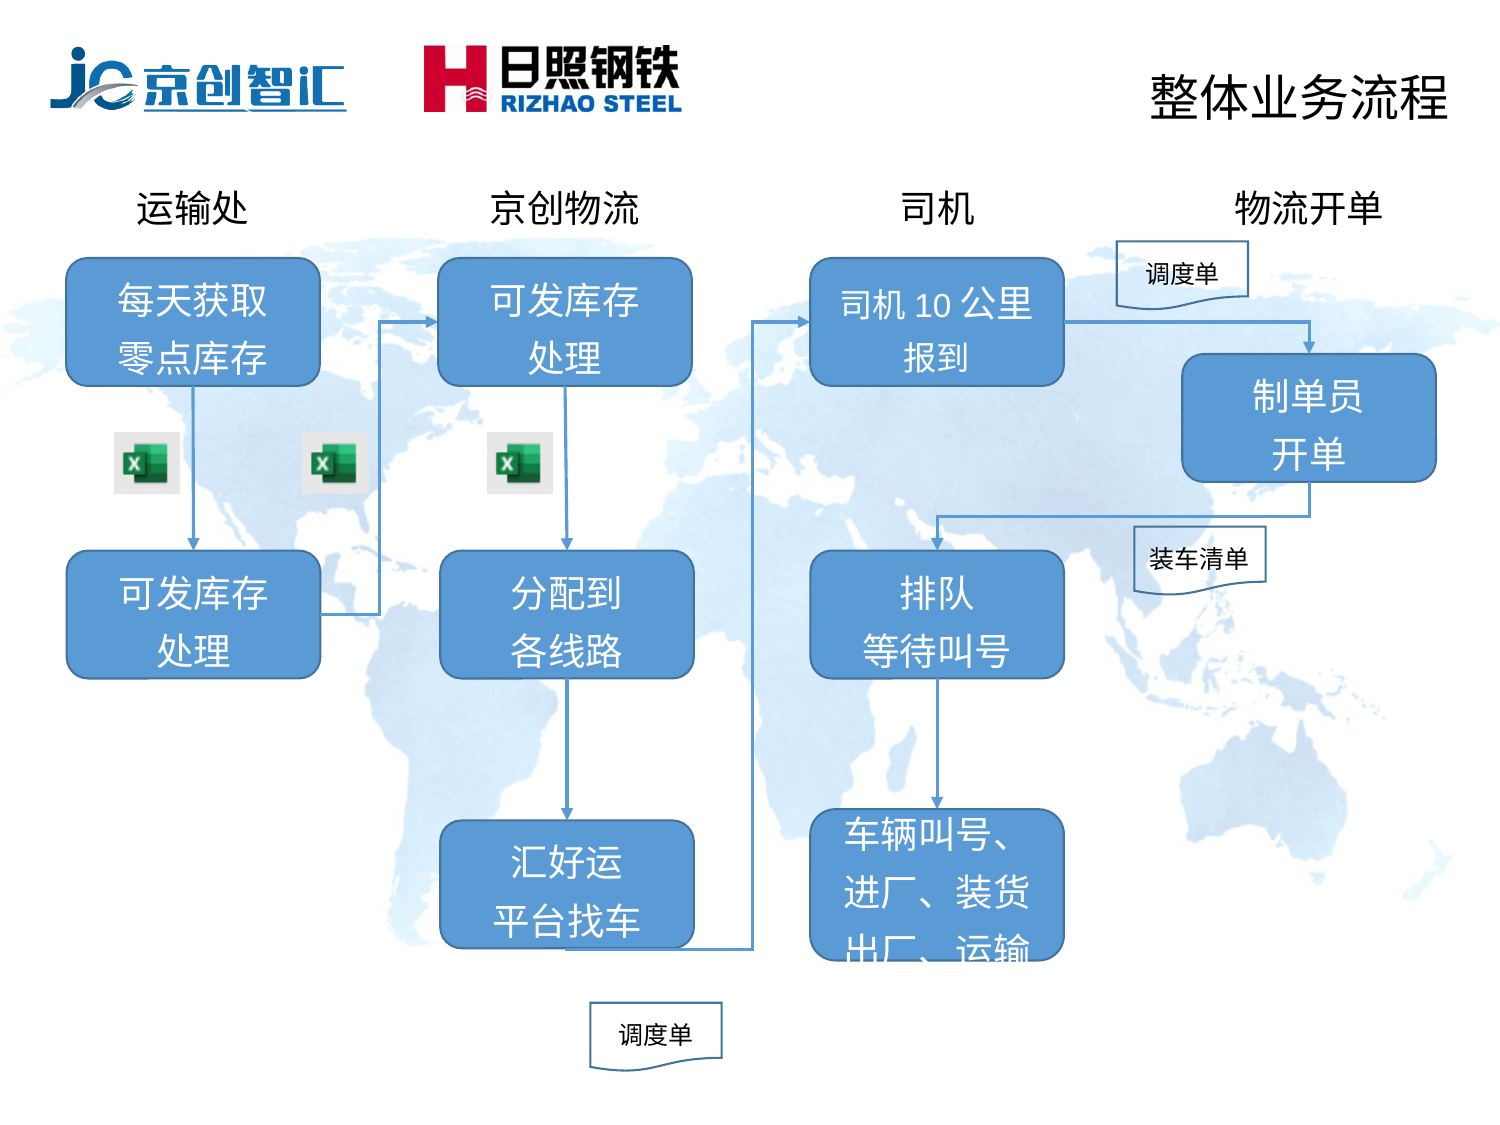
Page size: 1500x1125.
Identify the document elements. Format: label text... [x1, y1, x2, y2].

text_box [320, 321, 439, 615]
text_box 运输处 [121, 164, 265, 238]
text_box 调度单 [1115, 240, 1250, 311]
picture [0, 0, 1500, 1125]
text_box 排队 等待叫号 [1002, 549, 1066, 680]
text_box 司机10公里报到 [809, 256, 1065, 387]
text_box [1088, 330, 1158, 703]
text_box 可发库存 处理 [65, 549, 322, 680]
text_box 司机 [884, 164, 990, 238]
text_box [1063, 321, 1310, 355]
text_box 整体业务流程 [751, 40, 1464, 134]
text_box 装车清单 [1158, 525, 1267, 596]
text_box 制单员 开单 [1181, 352, 1438, 483]
text_box 汇好运 平台找车 [439, 819, 695, 950]
text_box 物流开单 [1219, 164, 1399, 238]
text_box 车辆叫号、 进厂、装货 出厂、运输 [809, 808, 1065, 962]
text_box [375, 513, 1002, 757]
text_box 每天获取 零点库存 [65, 256, 321, 387]
text_box 京创物流 [475, 164, 655, 238]
text_box 可发库存 处理 [437, 256, 693, 387]
text_box 调度单 [589, 1001, 723, 1072]
